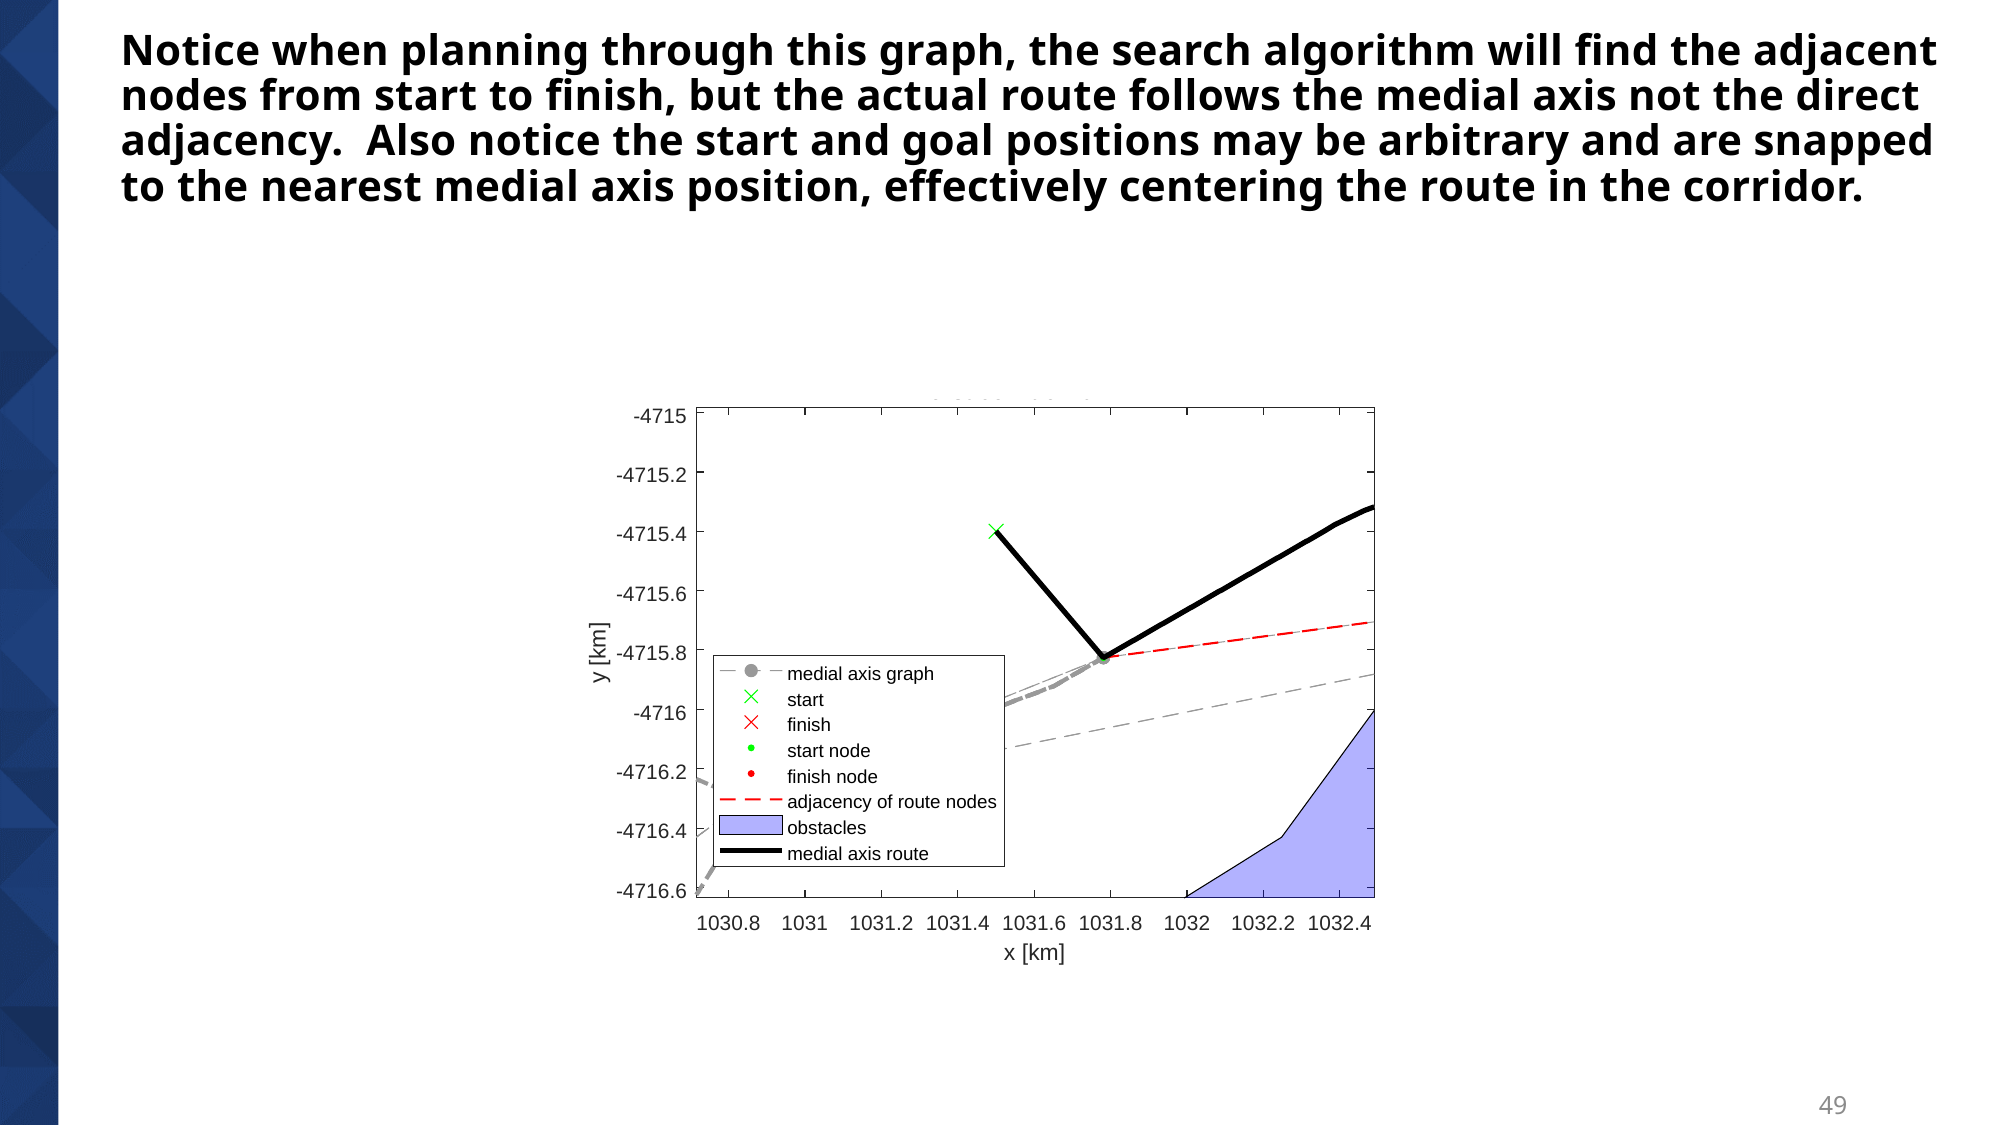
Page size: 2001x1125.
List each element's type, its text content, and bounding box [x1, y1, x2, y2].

slide_number 49 [1412, 1087, 1863, 1125]
picture [0, 0, 2001, 1125]
title Notice when planning through this graph, the search algorithm will find the adjacent nodes from start to finish, but the actual route follows the medial axis not the direct adjacency. Also notice the start and goal positions may be arbitrary and are snapped to the nearest medial axis position, effectively centering the route in the corridor. [105, 13, 1972, 218]
